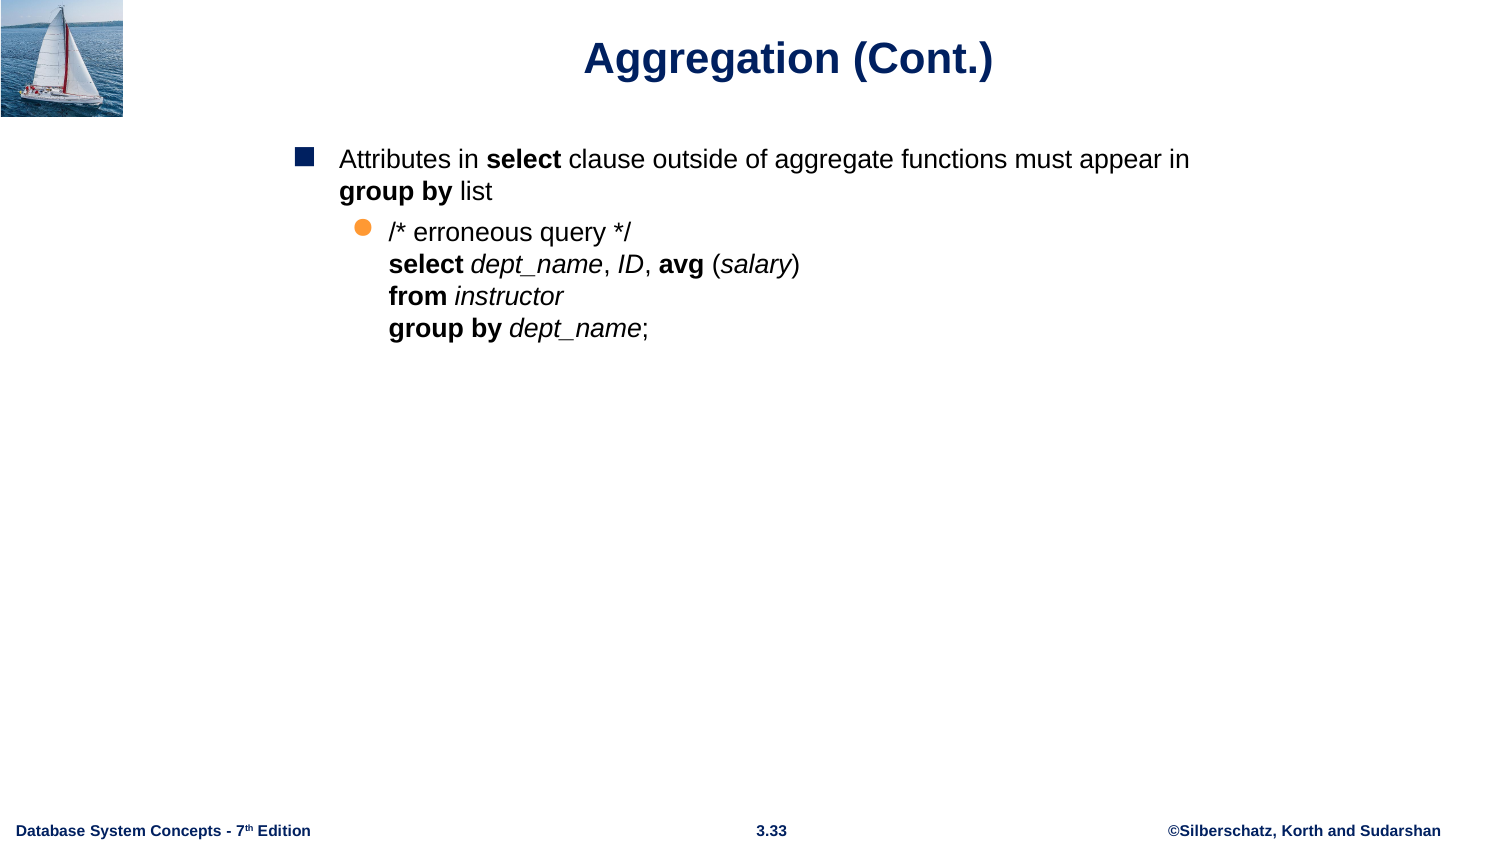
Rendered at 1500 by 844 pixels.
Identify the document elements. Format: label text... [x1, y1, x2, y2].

list Attributes in select clause outside of aggregate functions must appear in group by list /* erroneous query */ select dept_name, ID, avg (salary) from instructor group by dept_name; [282, 134, 1224, 546]
picture [0, 0, 123, 117]
title Aggregation (Cont.) [125, 14, 1452, 90]
